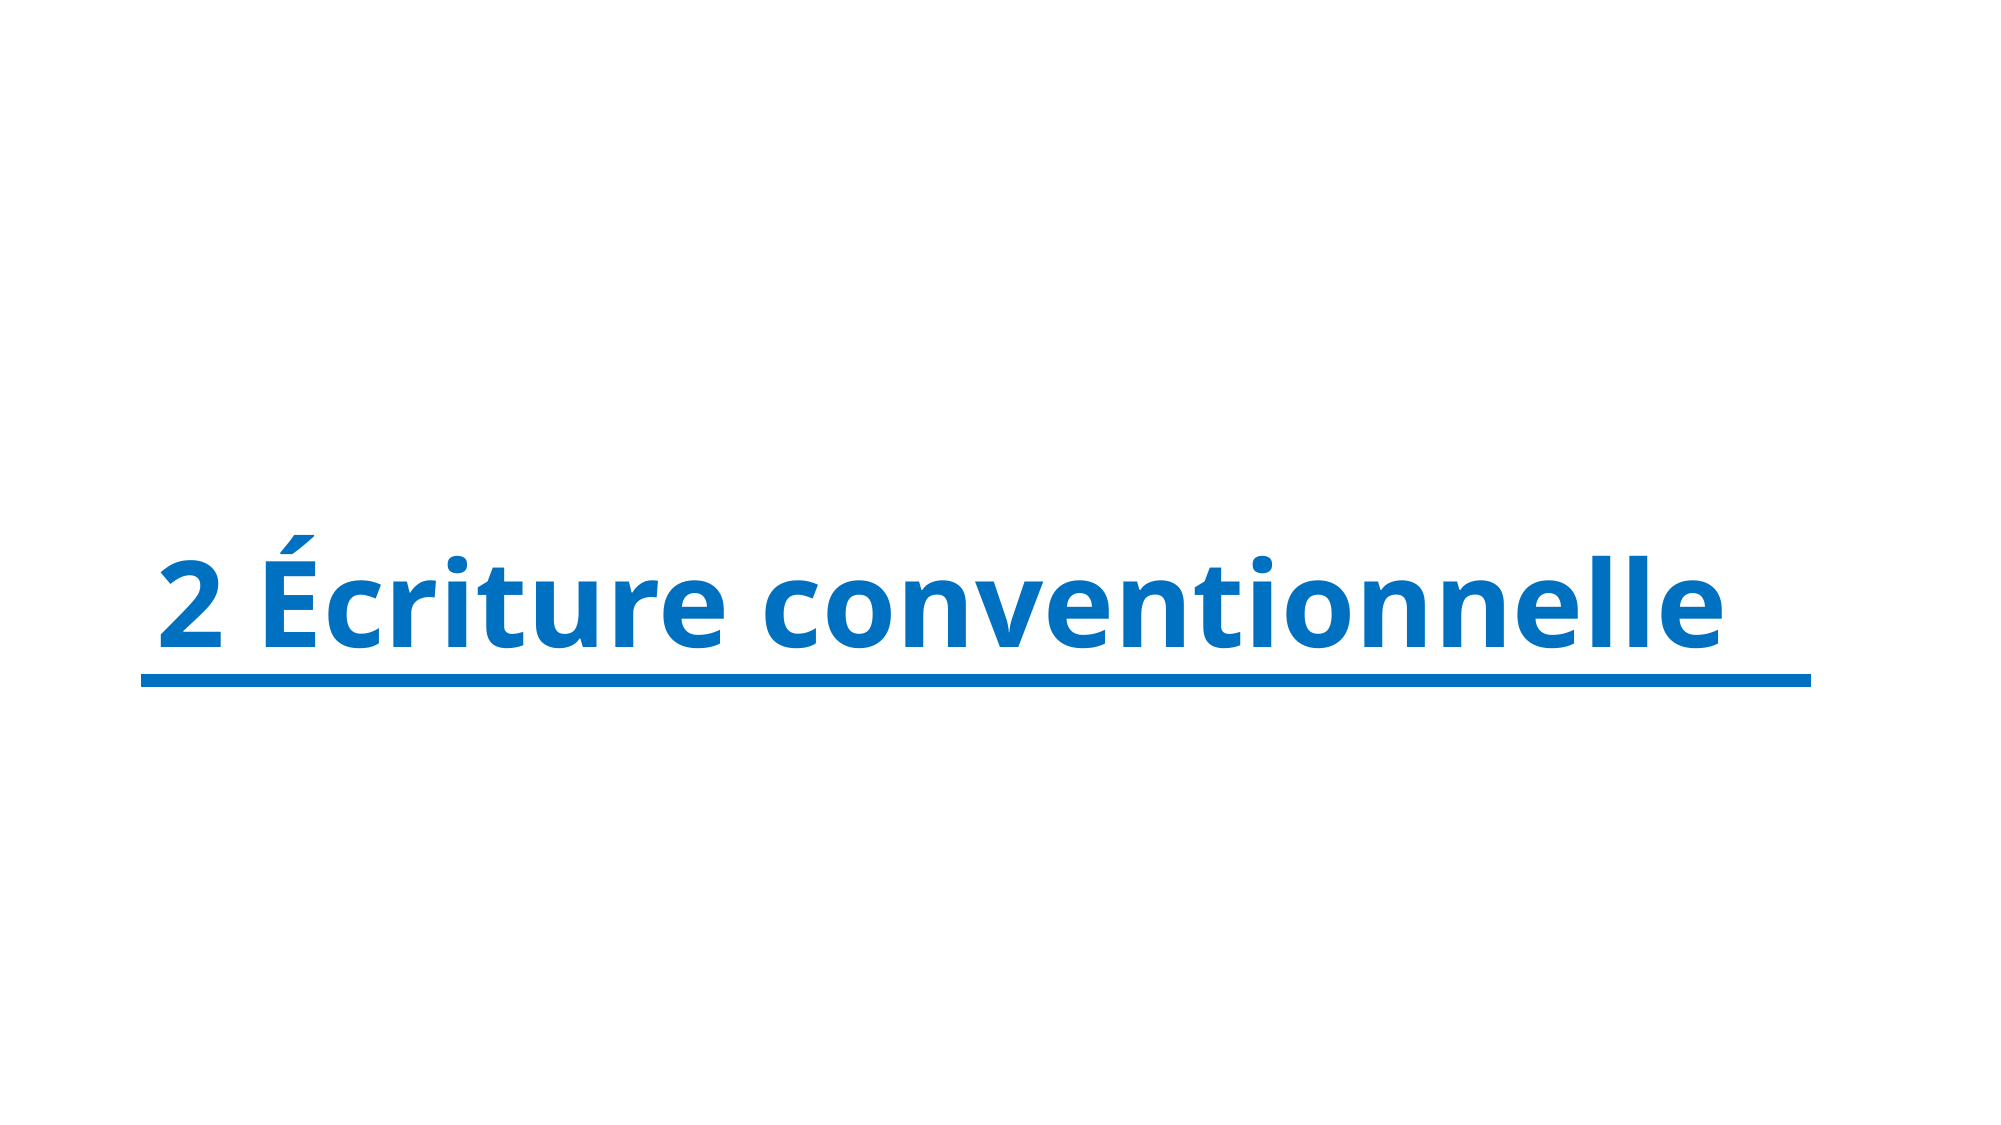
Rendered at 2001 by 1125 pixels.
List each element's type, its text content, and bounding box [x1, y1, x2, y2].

title 2 Écriture conventionnelle [141, 501, 1812, 680]
